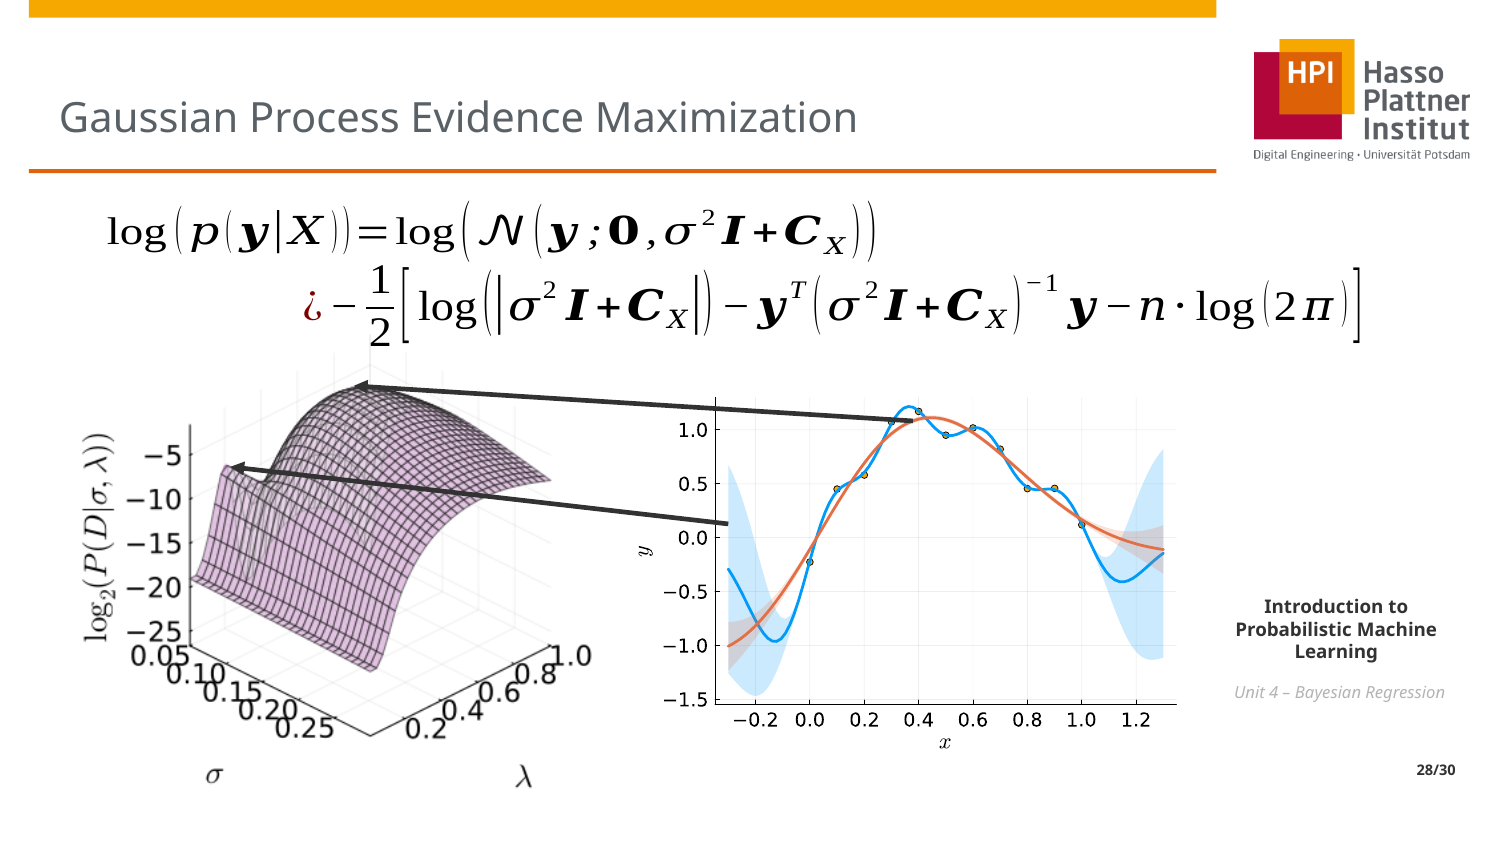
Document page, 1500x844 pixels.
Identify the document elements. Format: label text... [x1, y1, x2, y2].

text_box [631, 386, 1188, 757]
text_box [229, 466, 733, 577]
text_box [353, 385, 914, 422]
title Gaussian Process Evidence Maximization [58, 17, 1187, 170]
picture [51, 323, 616, 808]
picture [1254, 39, 1470, 161]
